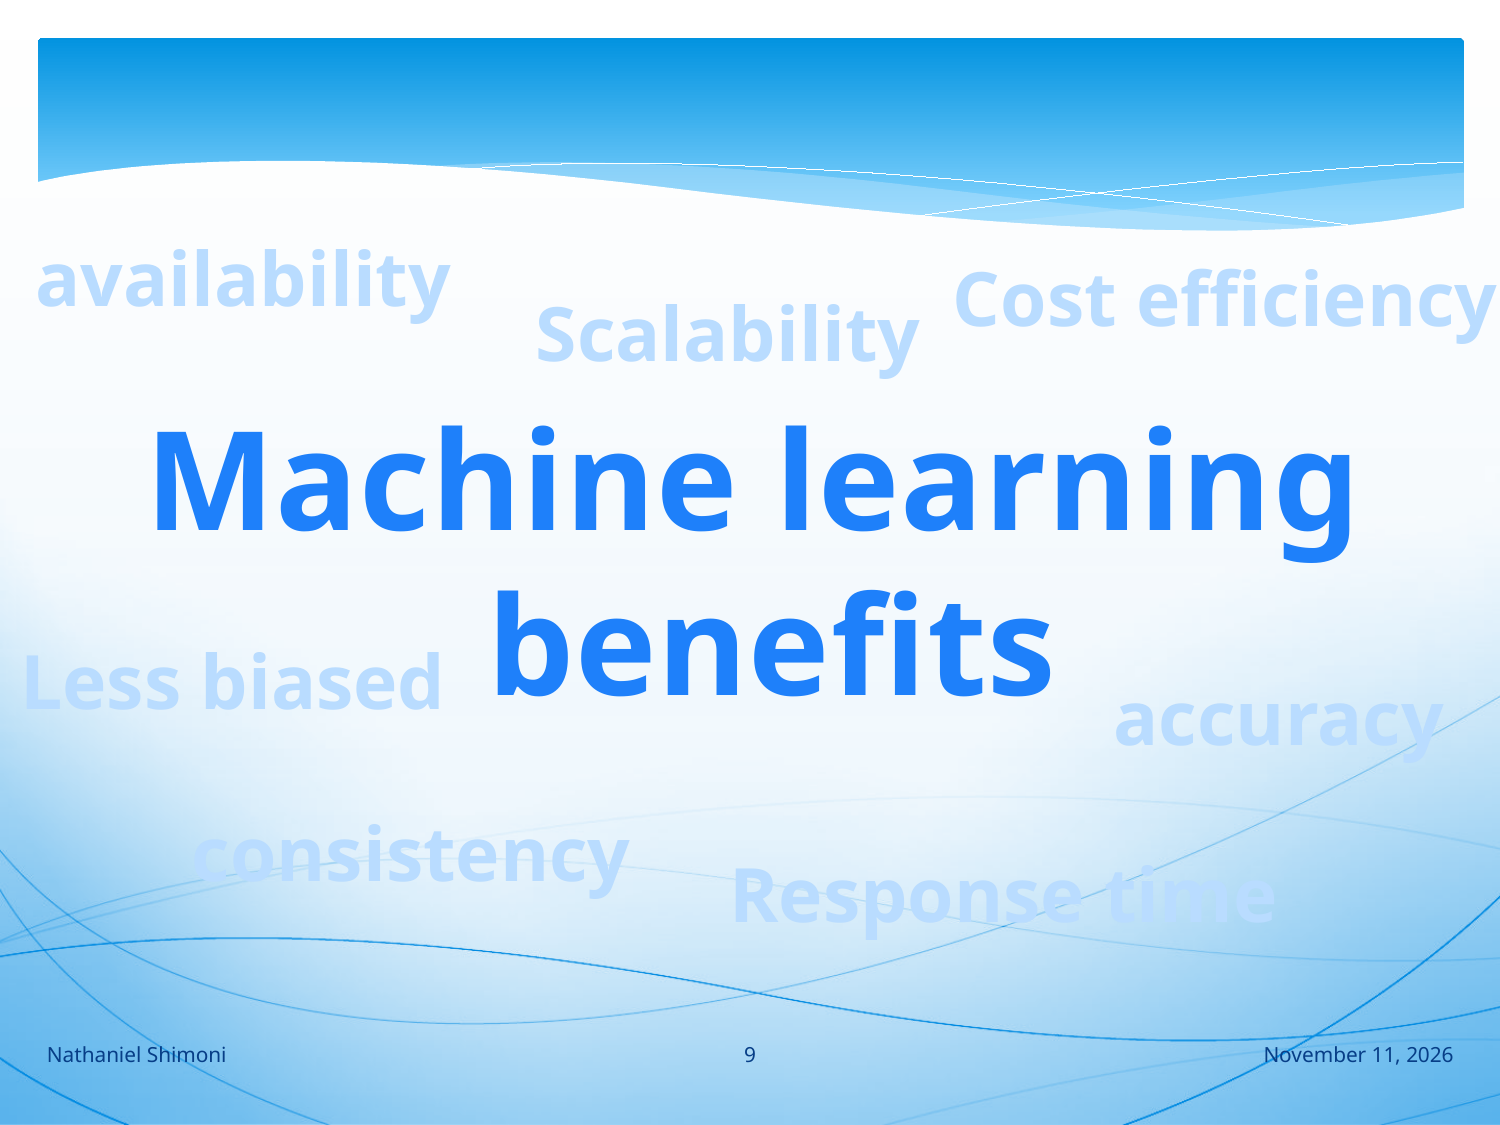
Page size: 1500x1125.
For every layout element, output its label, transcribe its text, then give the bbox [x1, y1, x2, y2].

footer Nathaniel Shimoni [31, 1025, 653, 1086]
text_box Machine learning benefits [130, 385, 1415, 731]
text_box availability [20, 223, 467, 329]
slide_number 9 [654, 1025, 846, 1086]
text_box Scalability [520, 279, 936, 385]
text_box consistency [176, 798, 646, 904]
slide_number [847, 1025, 1469, 1086]
text_box Cost efficiency [937, 243, 1500, 349]
text_box accuracy [1098, 662, 1459, 768]
text_box Response time [714, 839, 1293, 945]
text_box Less biased [5, 626, 461, 732]
